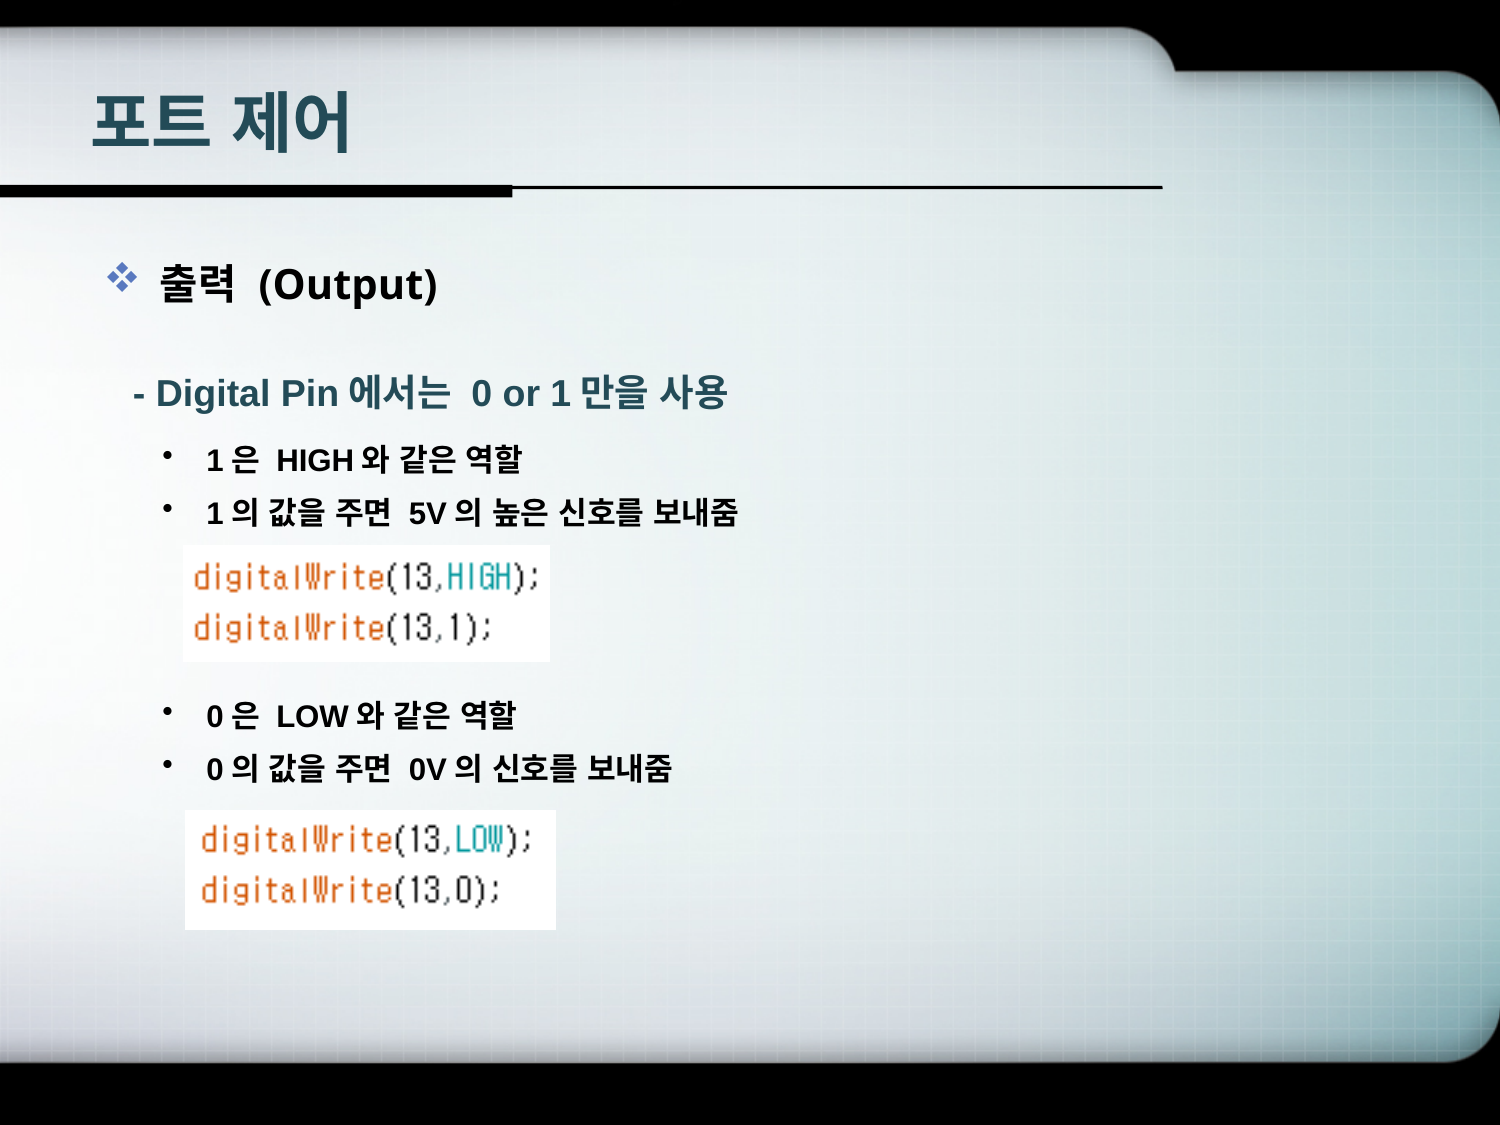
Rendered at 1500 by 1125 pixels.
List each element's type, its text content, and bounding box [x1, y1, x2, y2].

text_box 출력 (Output) [88, 249, 833, 315]
text_box 0은 LOW와 같은 역할 0의 값을 주면 0V의 신호를 보내줌 [147, 688, 938, 795]
text_box - Digital Pin에서는 0 or 1만을 사용 [118, 361, 868, 422]
picture [0, 0, 1500, 1125]
text_box 1은 HIGH와 같은 역할 1의 값을 주면 5V의 높은 신호를 보내줌 [147, 432, 938, 591]
title 포트 제어 [75, 61, 1338, 181]
